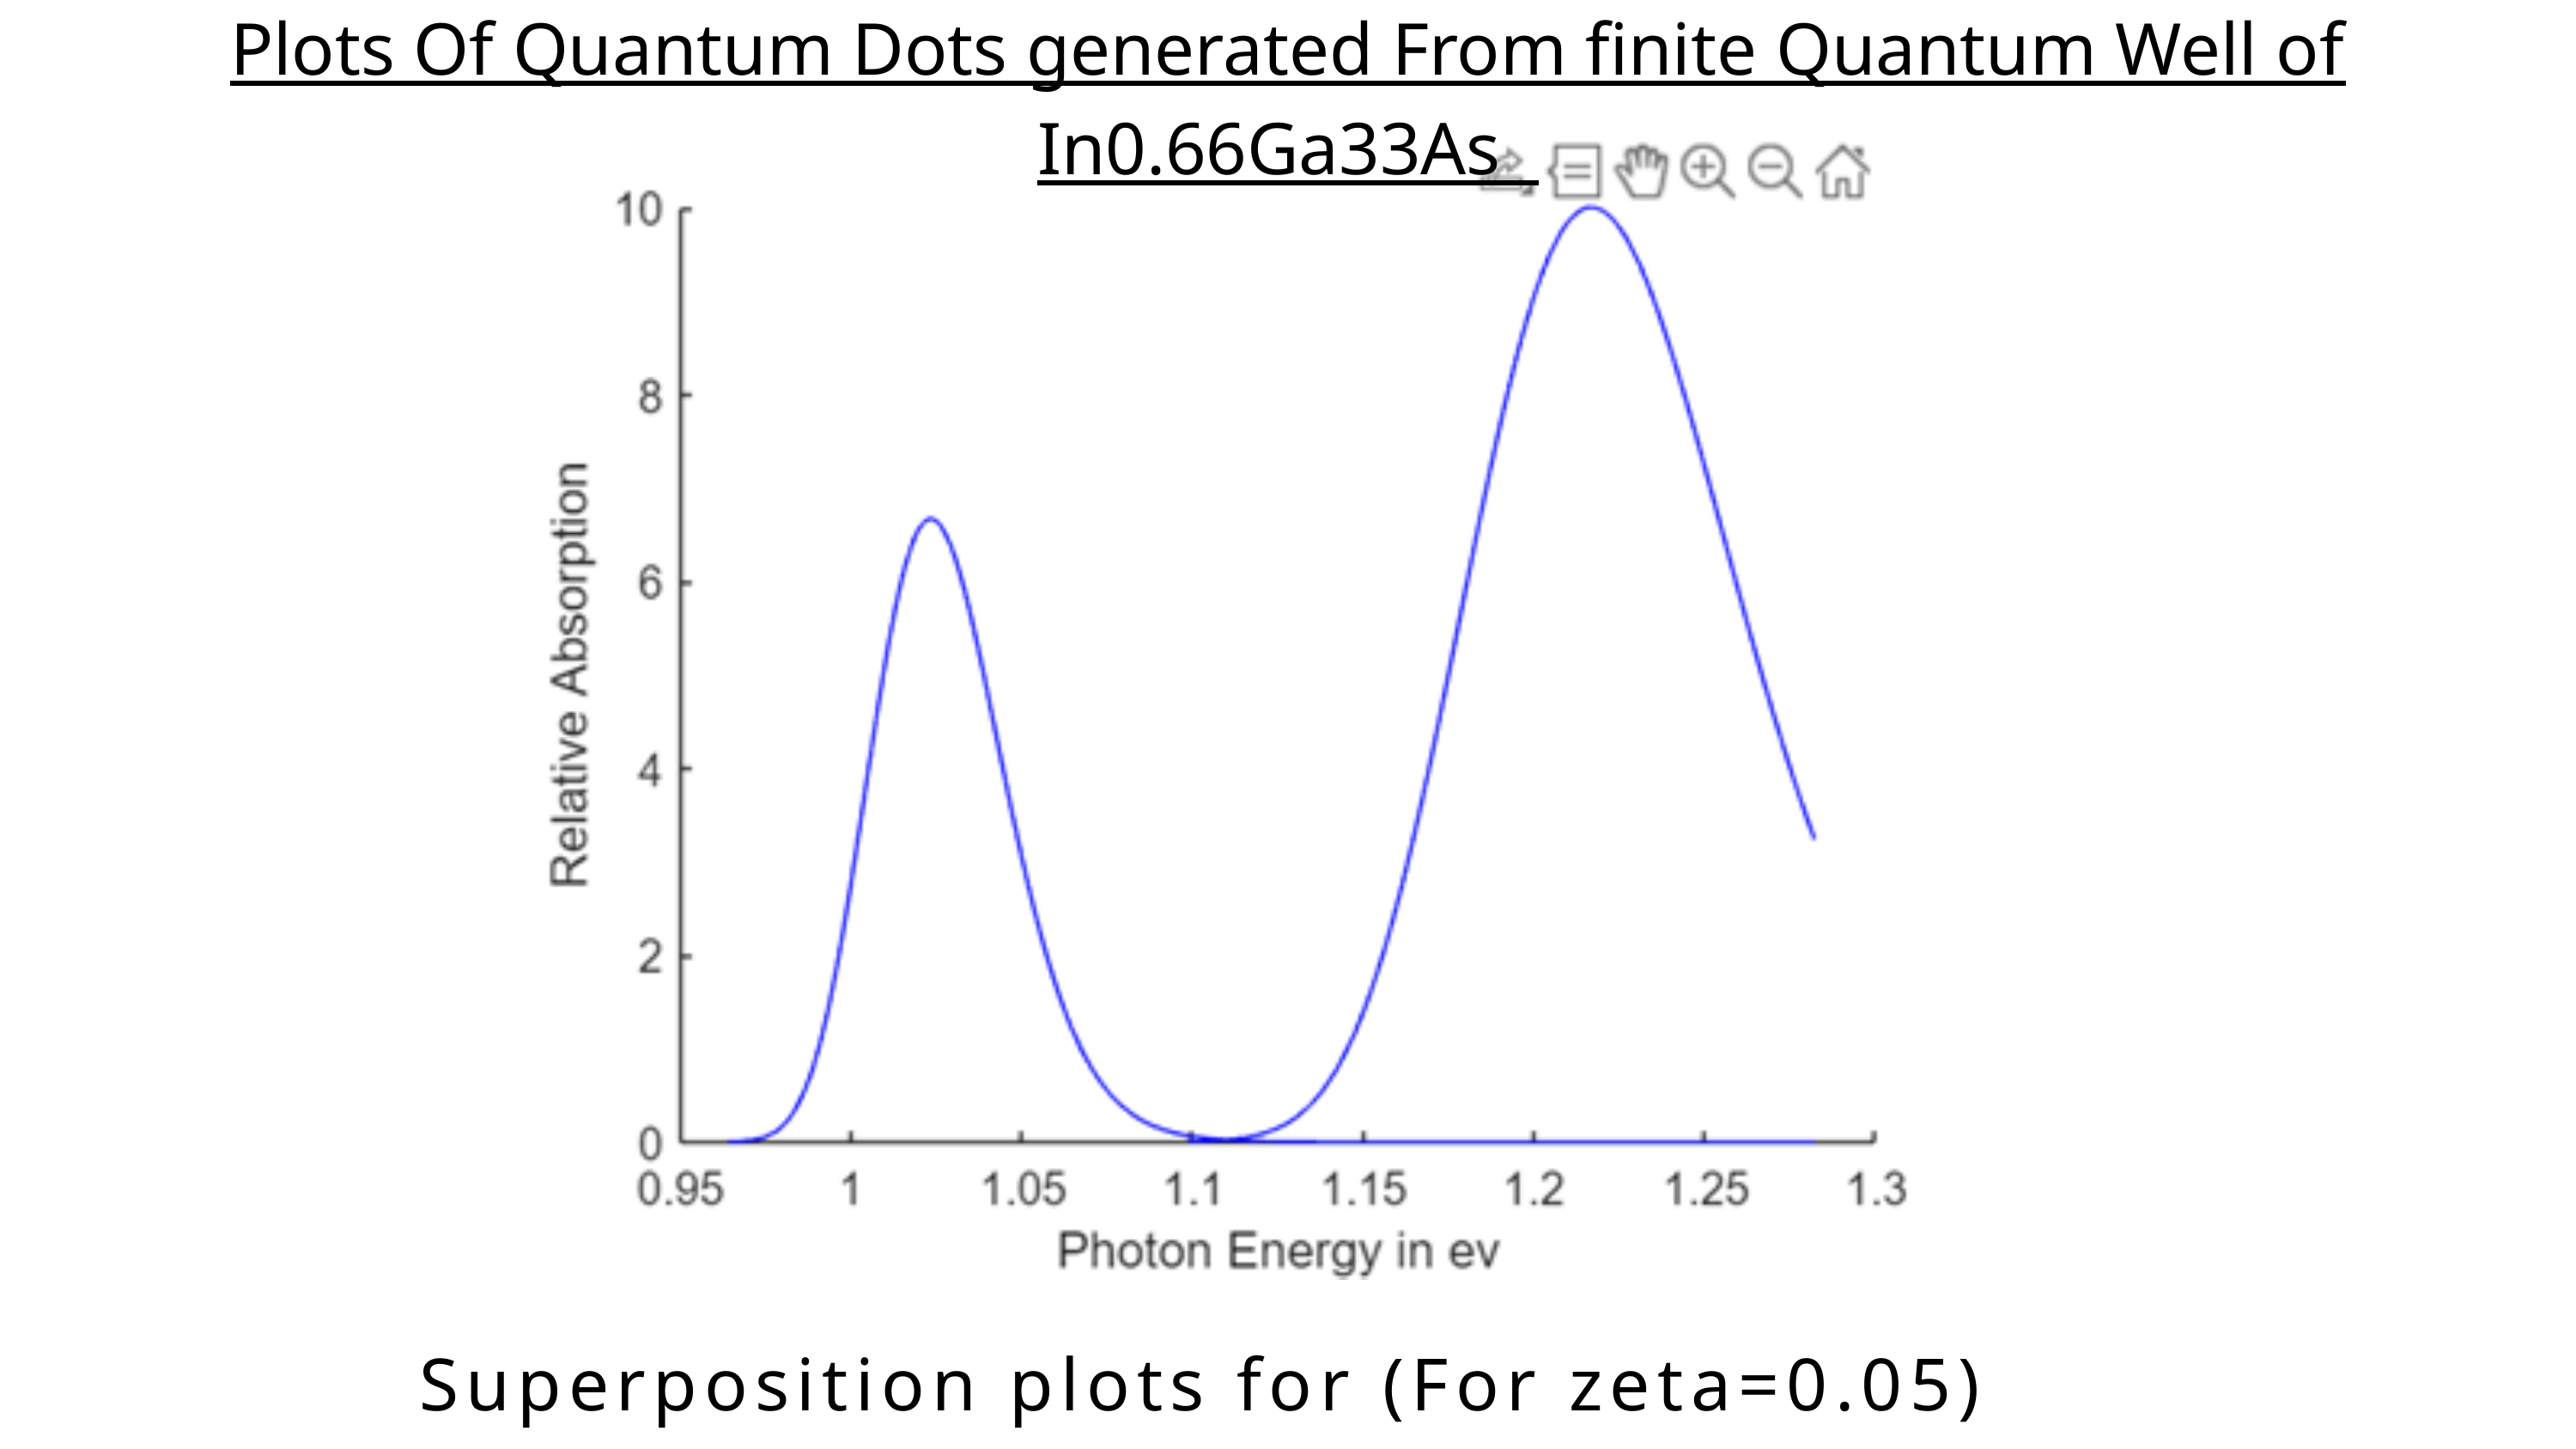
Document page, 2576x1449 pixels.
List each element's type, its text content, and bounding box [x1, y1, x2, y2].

text_box Plots Of Quantum Dots generated From finite Quantum Well of In0.66Ga33As [0, 0, 2576, 190]
text_box [513, 190, 2023, 1280]
text_box Superposition plots for (For zeta=0.05) [49, 1324, 2353, 1425]
